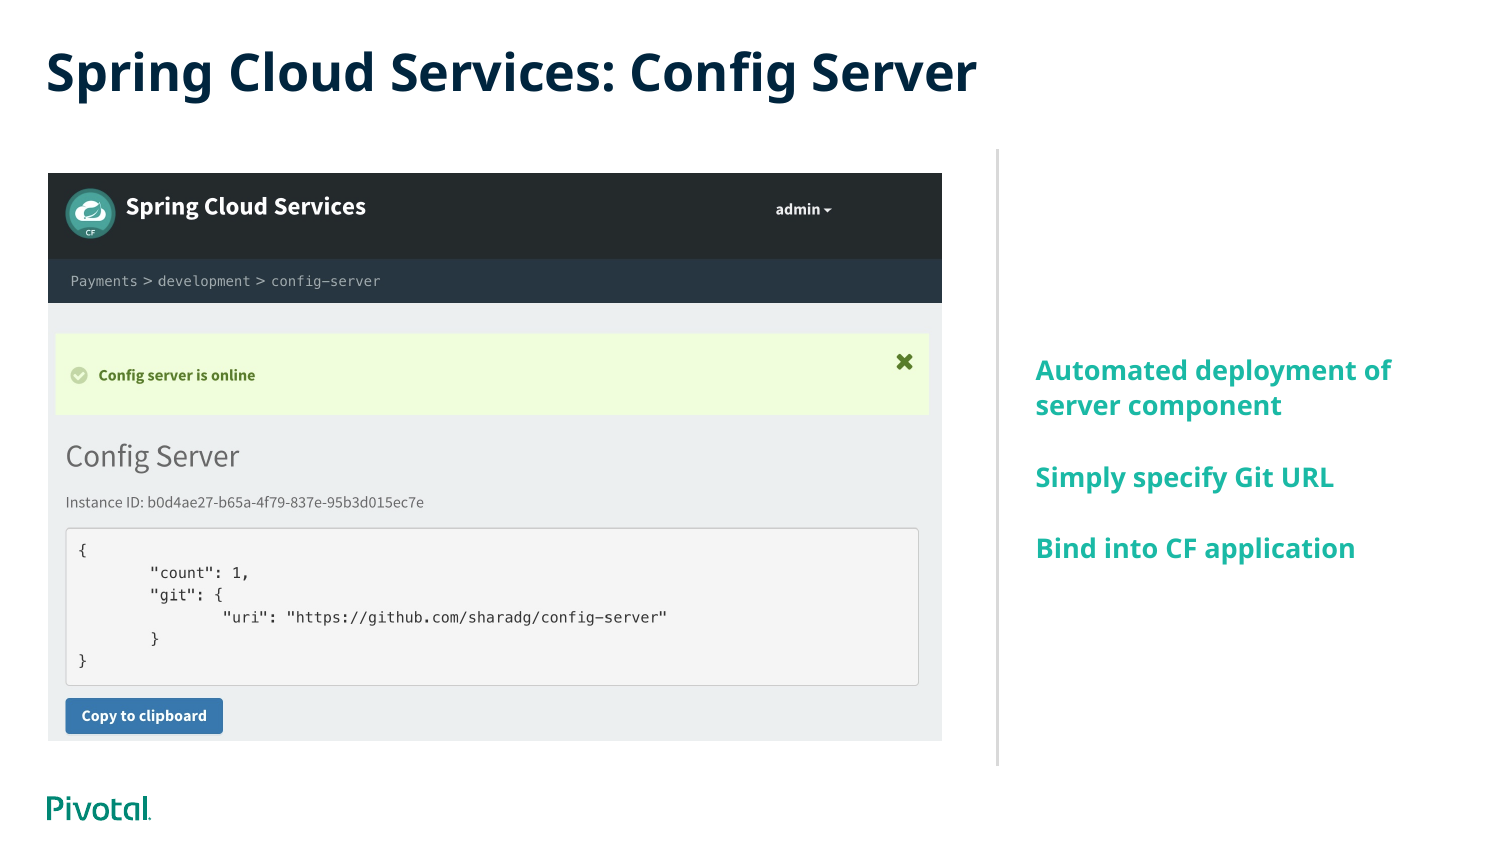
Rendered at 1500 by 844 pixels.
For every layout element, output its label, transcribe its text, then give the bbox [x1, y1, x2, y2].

picture [47, 173, 943, 741]
title Spring Cloud Services: Config Server [31, 24, 1453, 90]
list Automated deployment of server component Simply specify Git URL Bind into CF application [1020, 147, 1469, 767]
